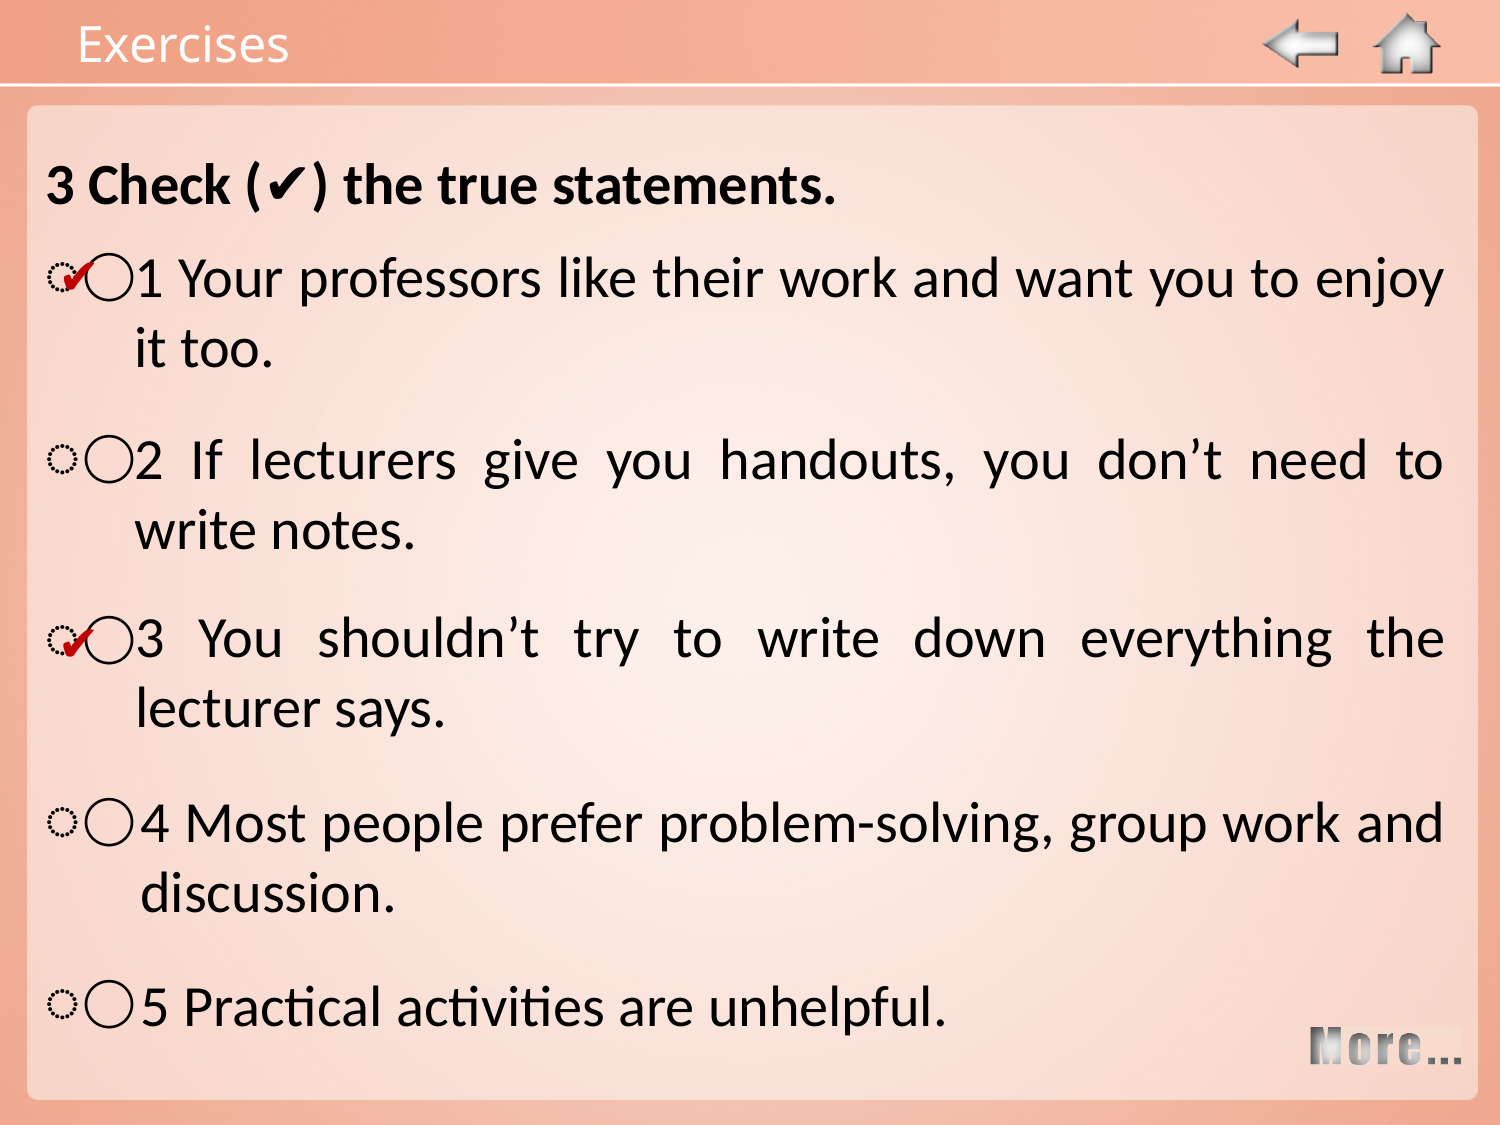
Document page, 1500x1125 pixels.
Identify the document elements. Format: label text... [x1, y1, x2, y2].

text_box ✔ [42, 603, 115, 679]
text_box 4 Most people prefer problem-solving, group work and discussion. [125, 776, 1461, 932]
picture [1310, 1027, 1461, 1065]
text_box Exercises [61, 5, 306, 80]
text_box 2 If lecturers give you handouts, you don’t need to write notes. [119, 413, 1461, 569]
text_box 5 Practical activities are unhelpful. [125, 960, 1274, 1046]
text_box 3 You shouldn’t try to write down everything the lecturer says. [120, 591, 1461, 747]
text_box 1 Your professors like their work and want you to enjoy it too. [119, 232, 1461, 387]
list 3 Check (✔) the true statements. ⃝ ⃝ ⃝ ⃝ ⃝ [29, 138, 1480, 1125]
text_box ✔ [43, 236, 116, 312]
picture [0, 0, 1500, 1125]
